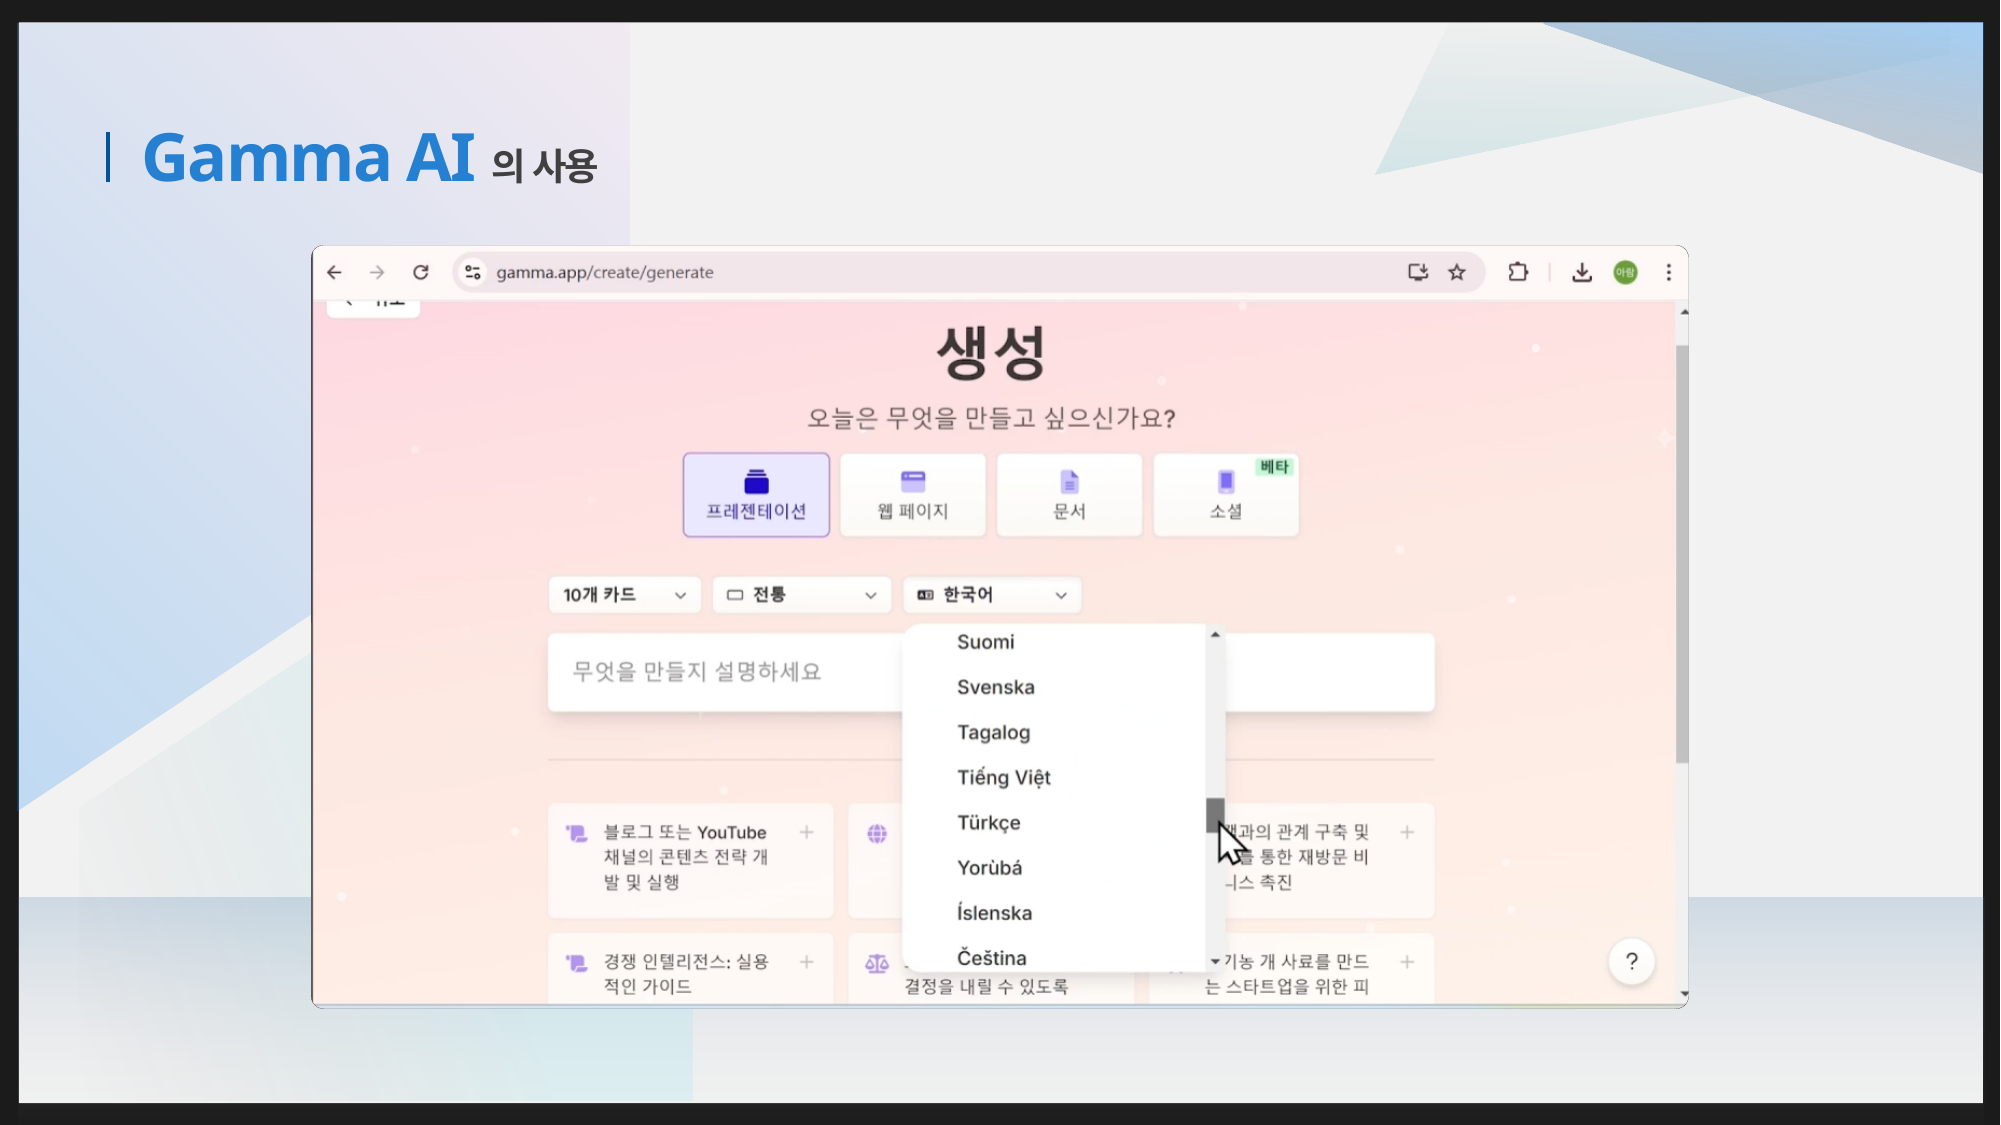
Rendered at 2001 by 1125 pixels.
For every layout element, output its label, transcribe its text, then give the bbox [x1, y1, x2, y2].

text_box 의 사용 [457, 116, 704, 196]
text_box [309, 243, 1691, 1011]
title Gamma AI [127, 124, 499, 204]
